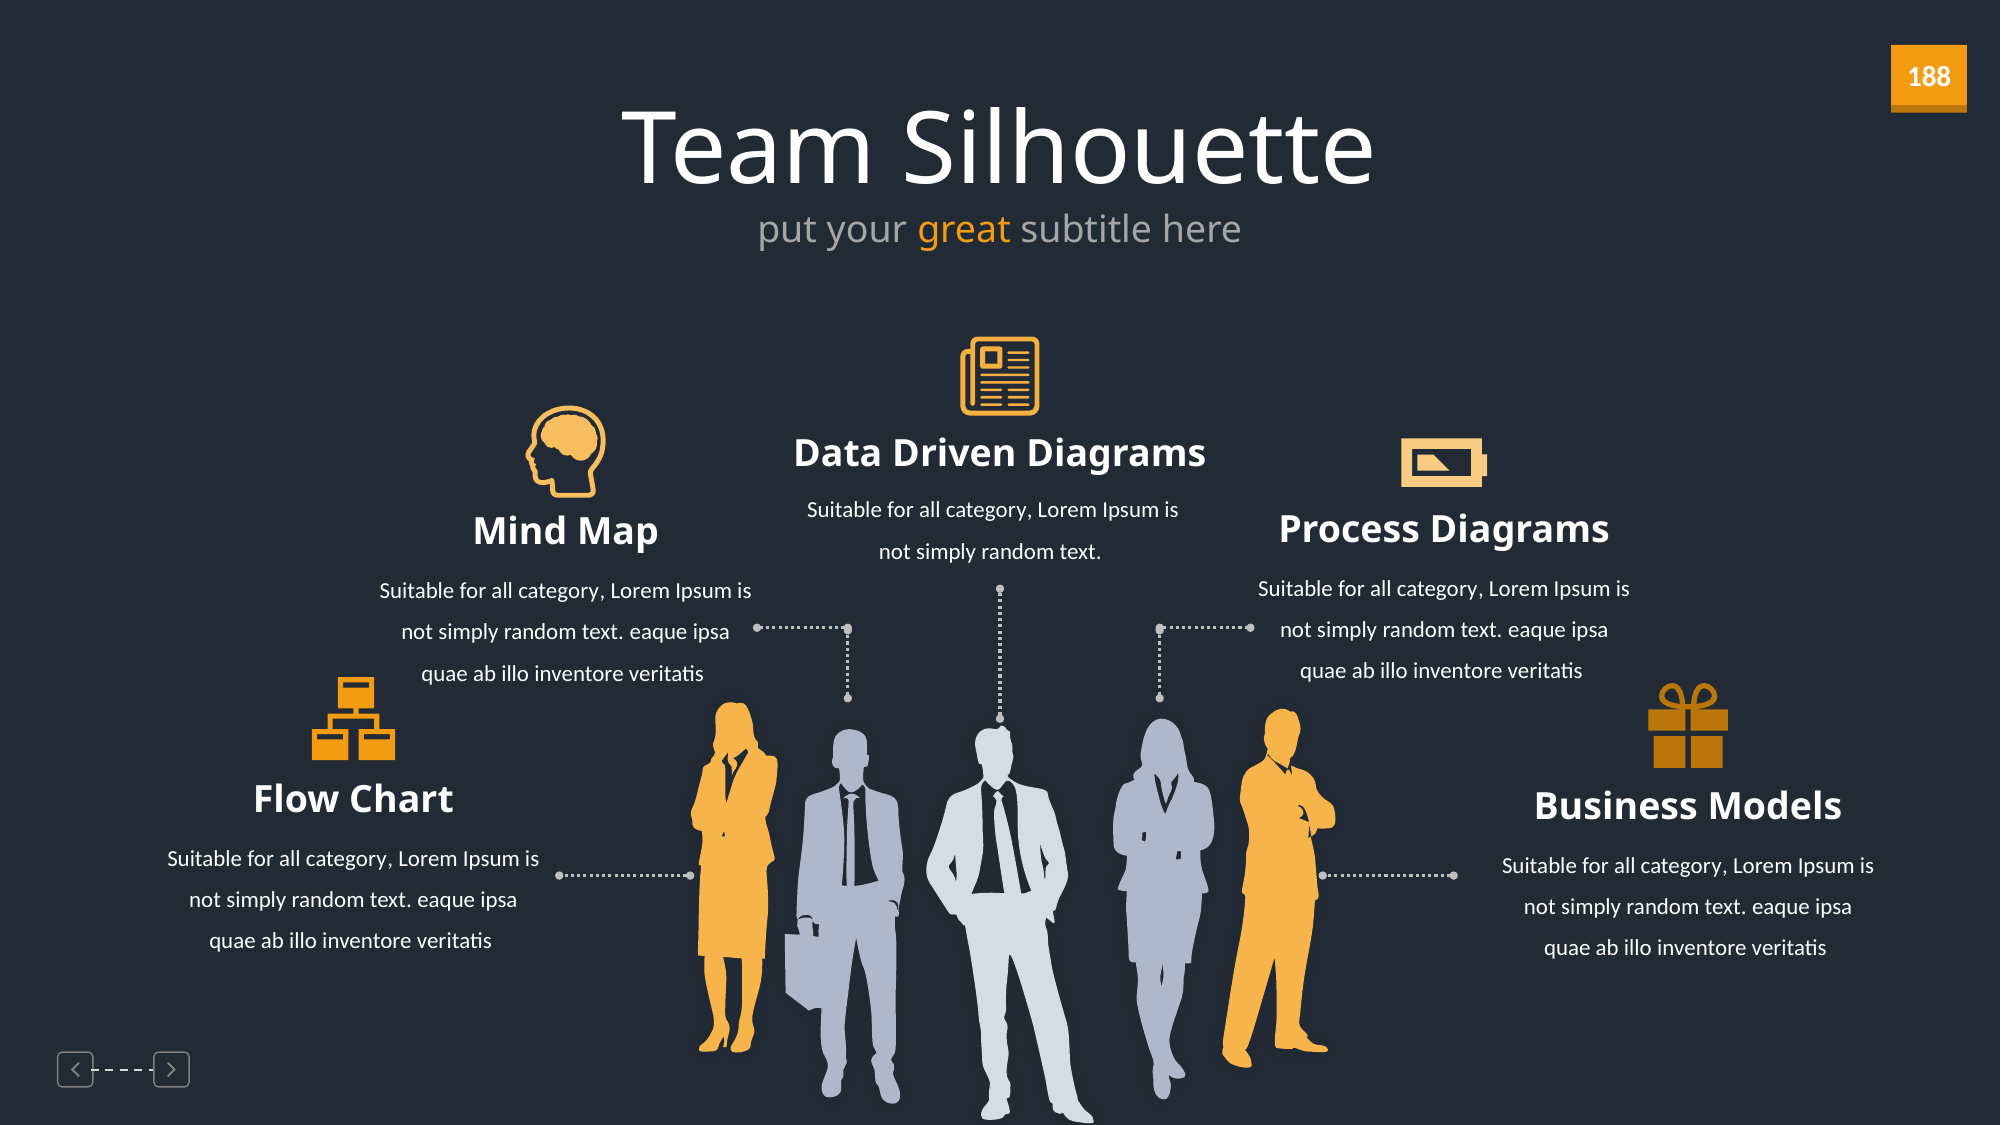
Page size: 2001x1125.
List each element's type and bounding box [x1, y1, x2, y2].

text_box [1648, 682, 1728, 768]
text_box [926, 725, 1094, 1124]
text_box [607, 76, 1393, 257]
text_box [784, 729, 905, 1104]
text_box [1113, 718, 1215, 1100]
text_box [525, 405, 606, 498]
text_box [152, 767, 555, 961]
text_box [1222, 708, 1336, 1068]
text_box [960, 336, 1040, 416]
text_box [778, 421, 1222, 571]
text_box [1401, 438, 1488, 487]
text_box [690, 702, 778, 1053]
text_box [1487, 774, 1890, 968]
text_box [311, 499, 848, 761]
text_box [1159, 497, 1646, 691]
